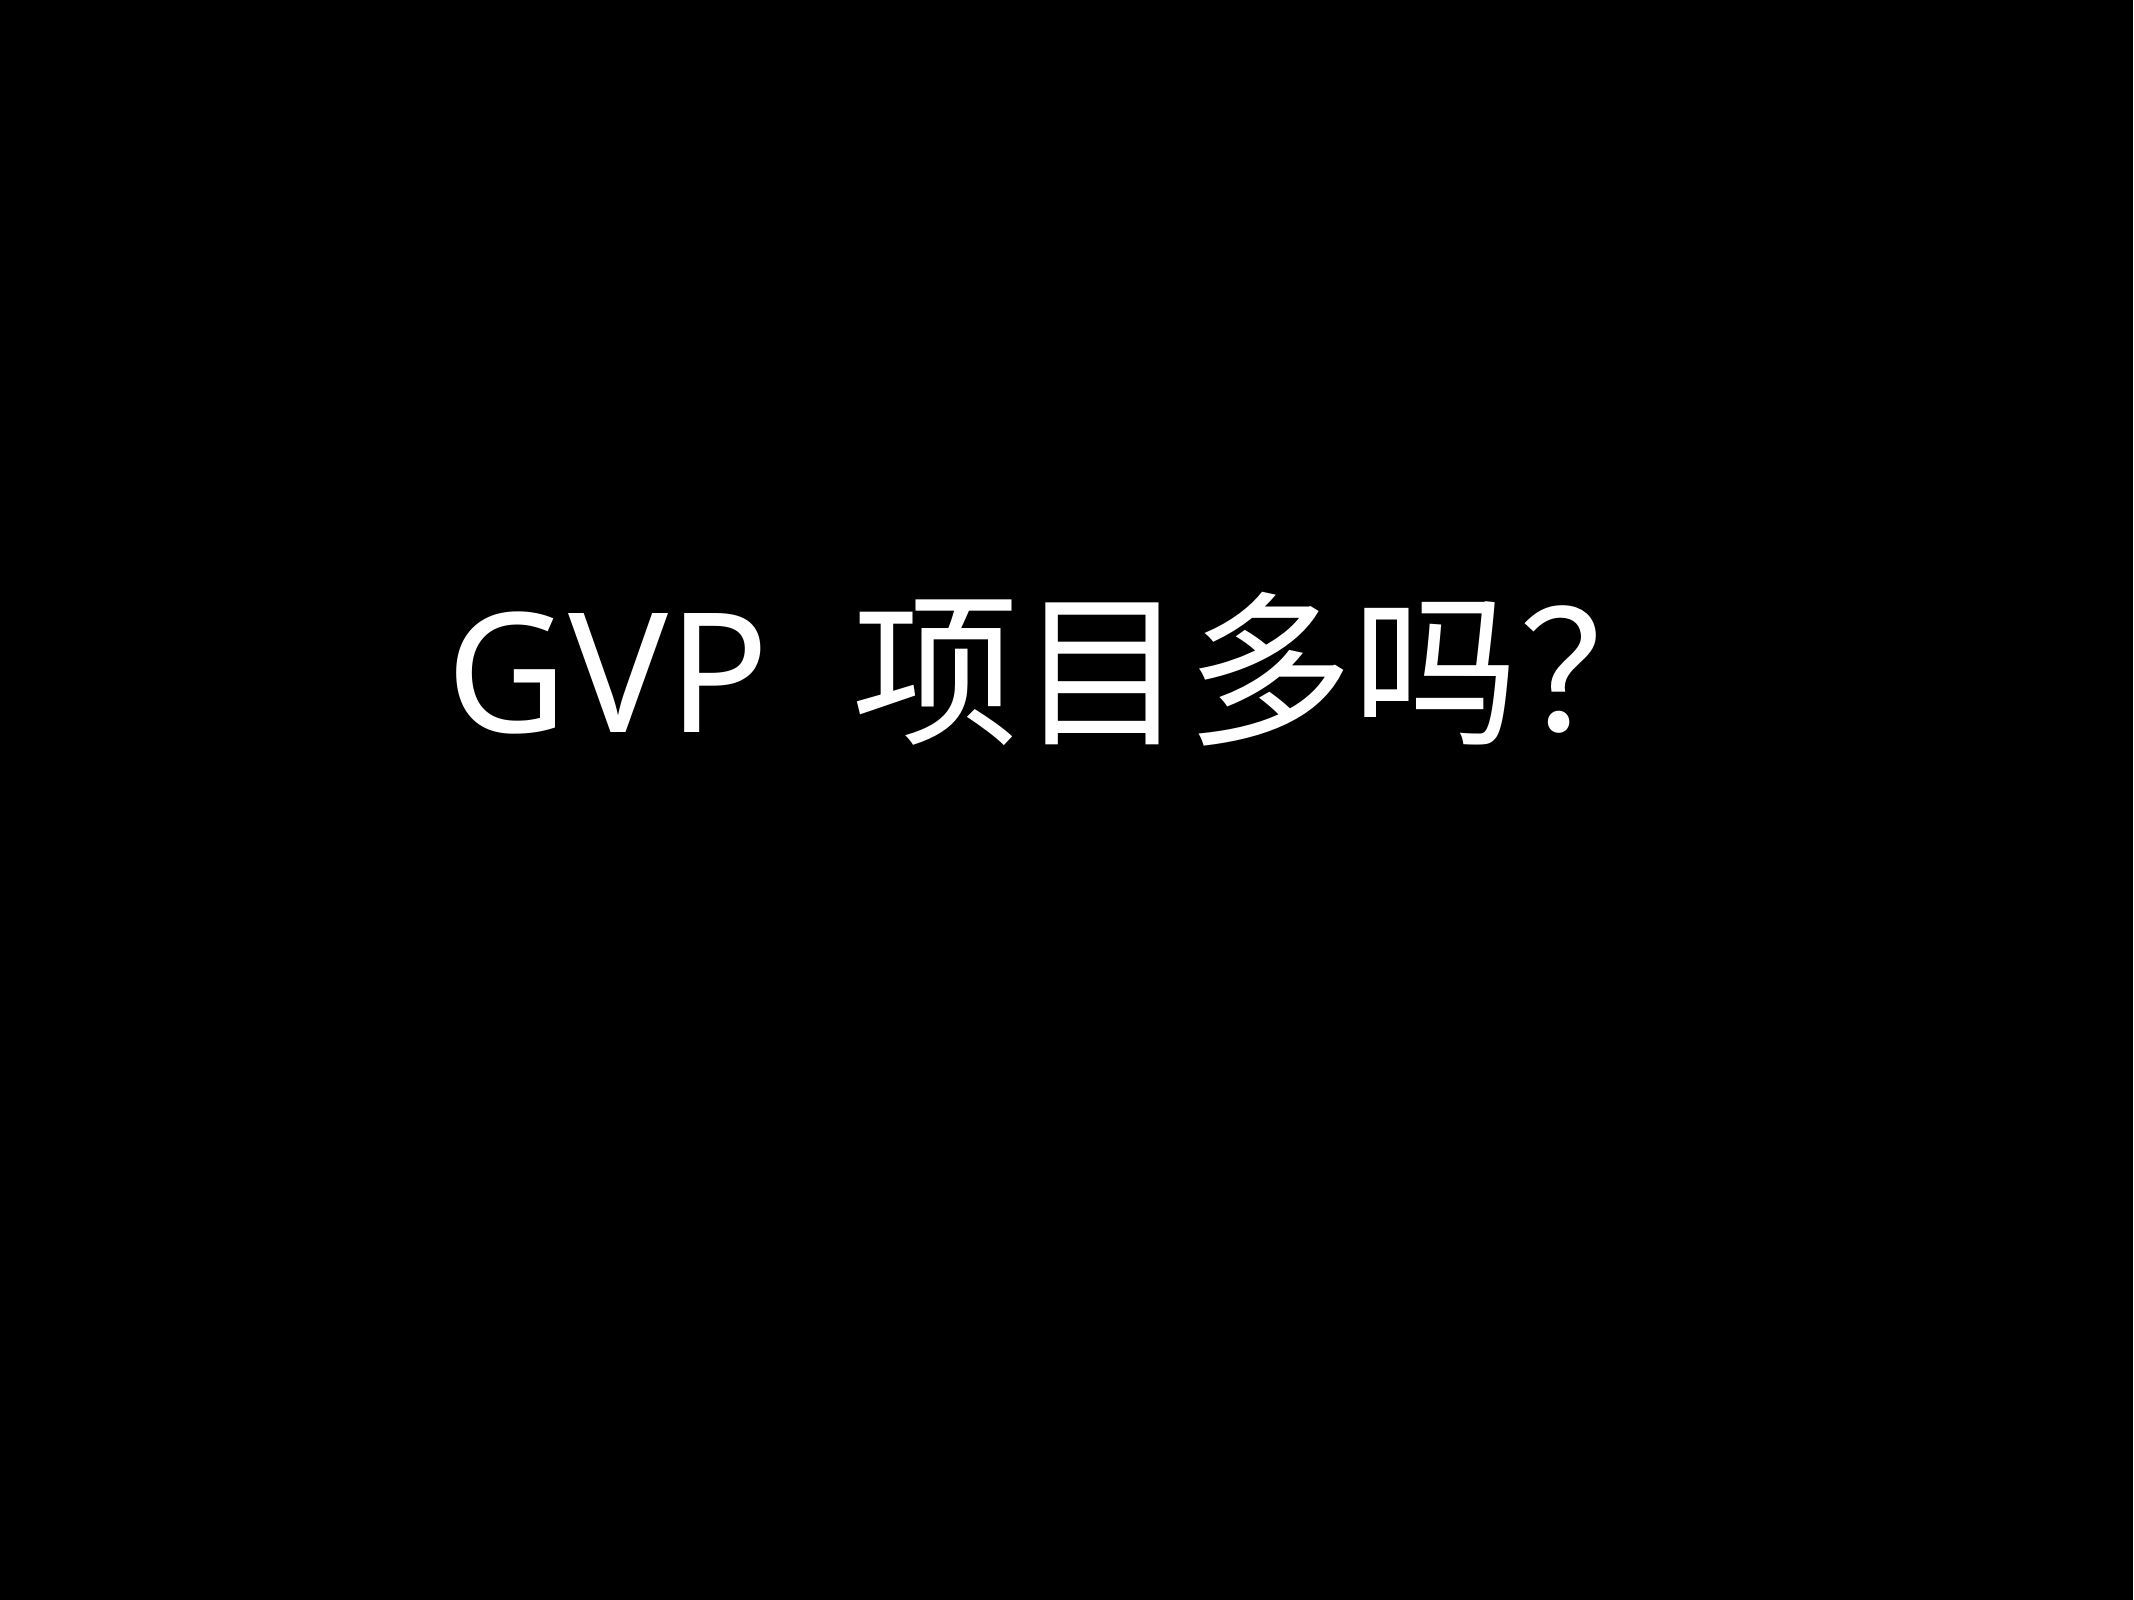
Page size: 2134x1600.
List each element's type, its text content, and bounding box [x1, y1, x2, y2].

title GVP 项目多吗？ [207, 394, 1926, 938]
